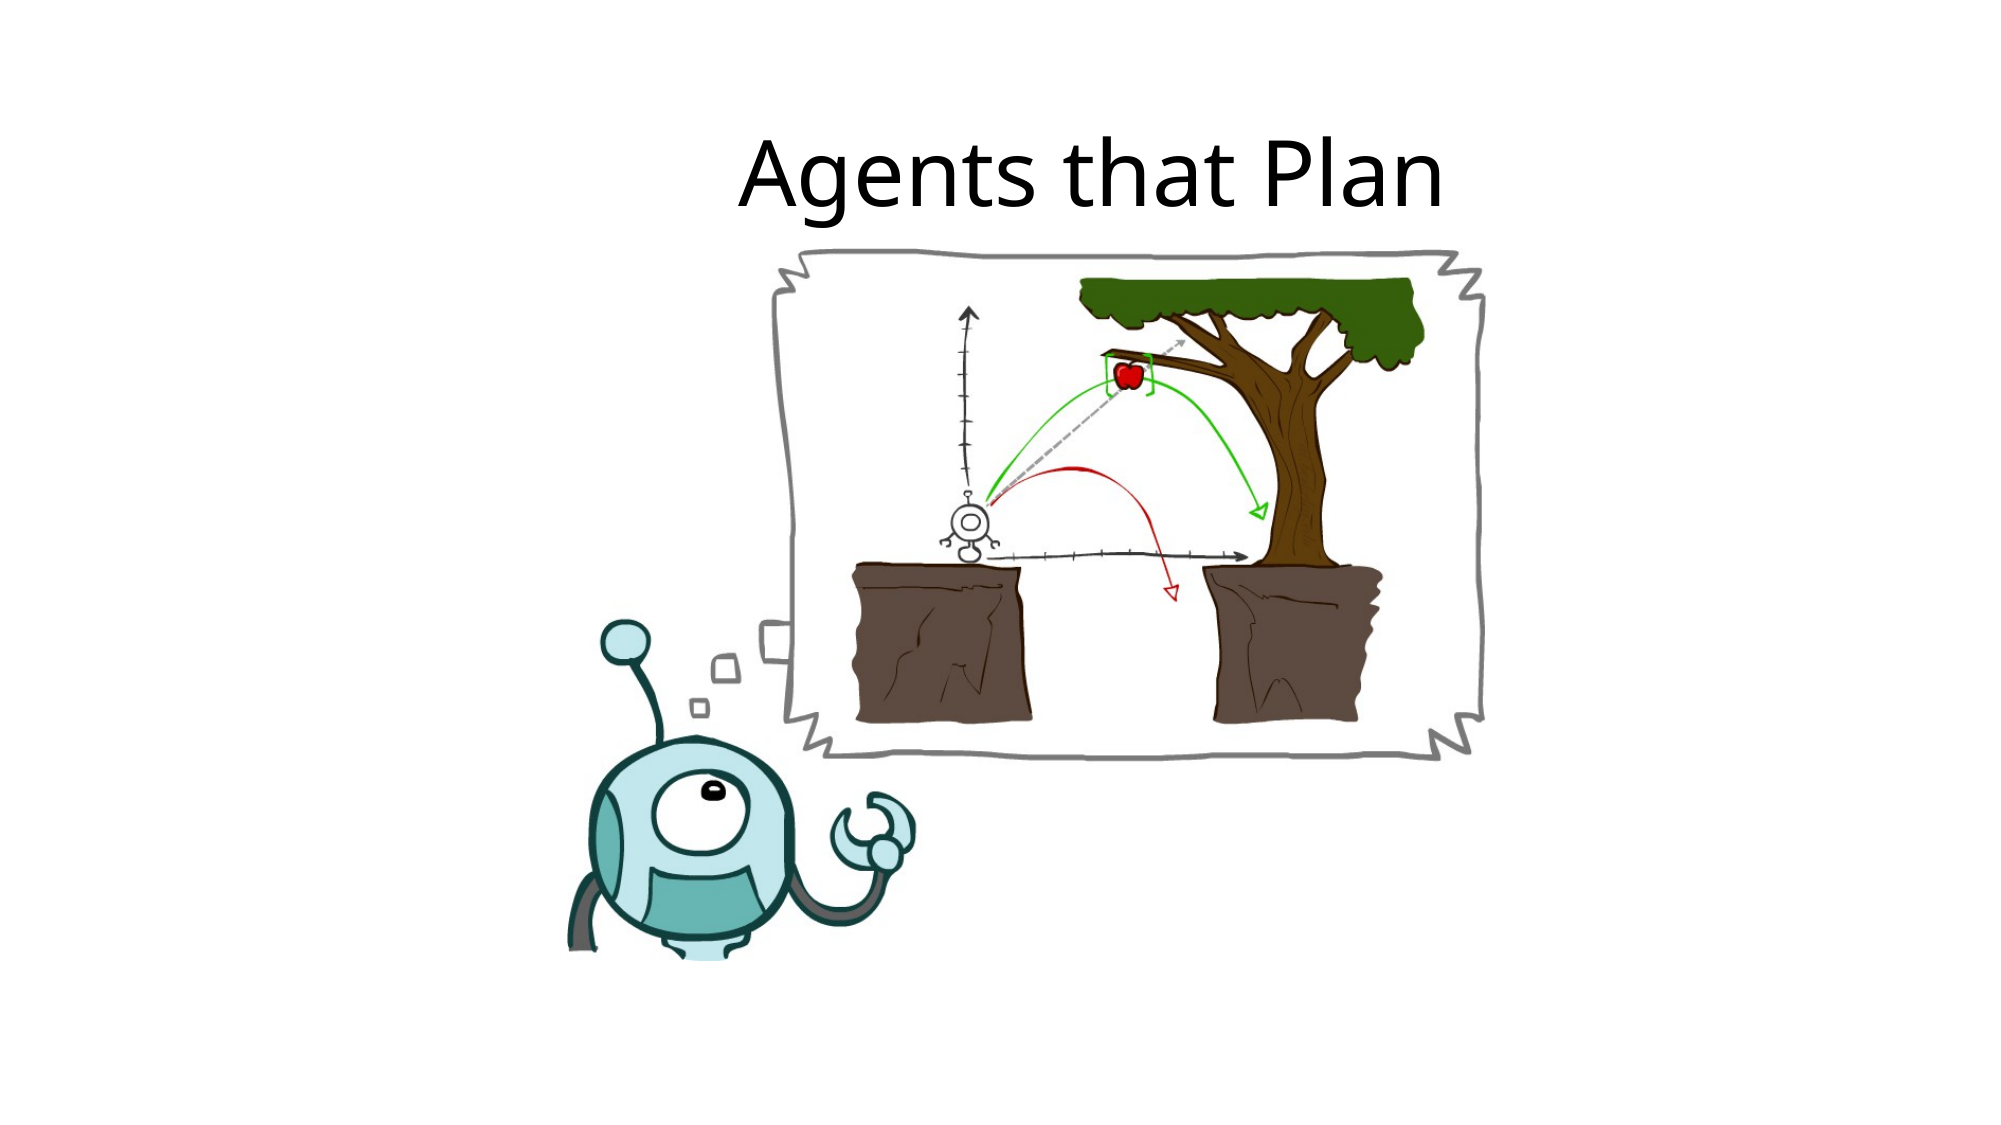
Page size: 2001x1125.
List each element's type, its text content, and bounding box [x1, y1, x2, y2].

picture [567, 248, 1486, 961]
title Agents that Plan [137, 73, 1863, 264]
